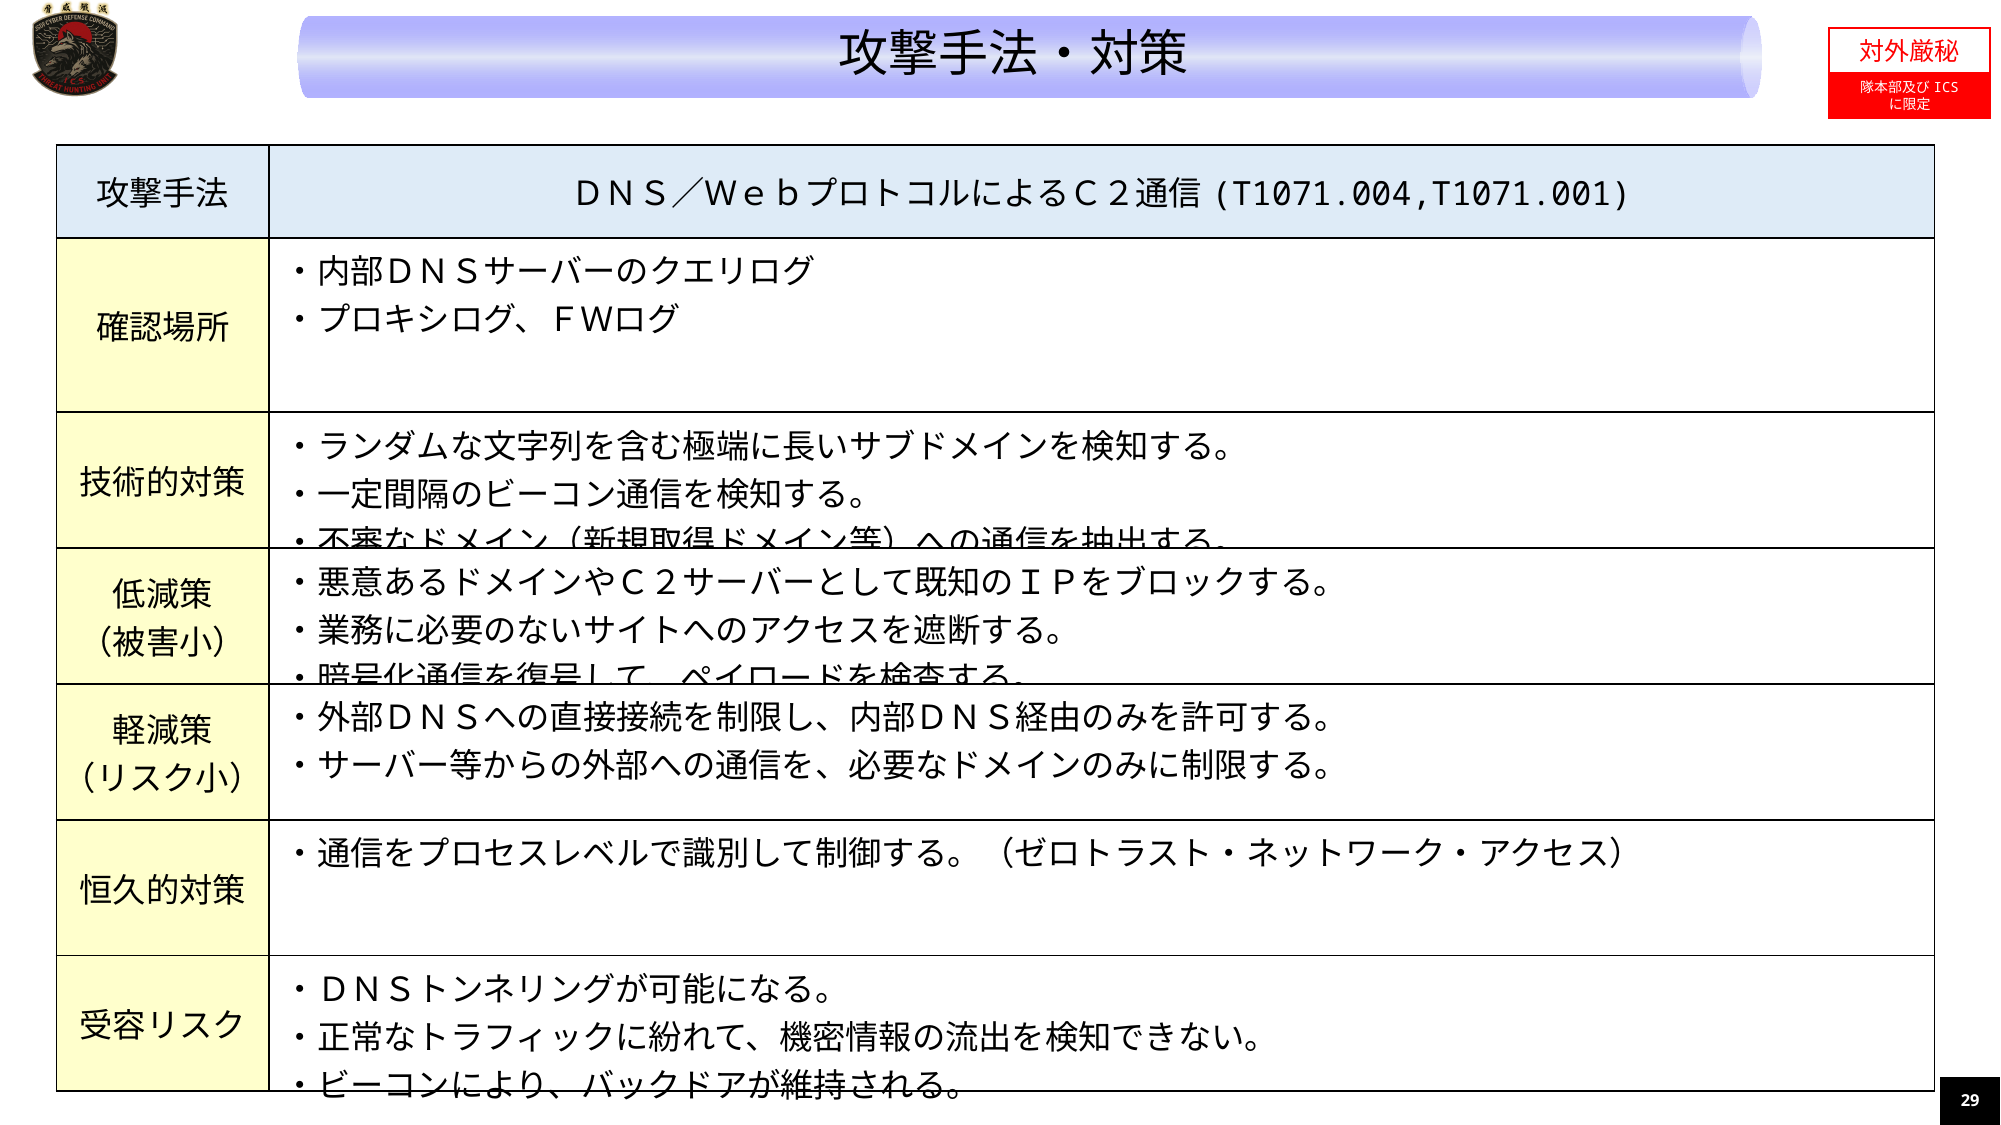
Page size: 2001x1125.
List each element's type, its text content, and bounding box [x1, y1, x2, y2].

table_cell ・通信をプロセスレベルで識別して制御する。（ゼロトラスト・ネットワーク・アクセス） [270, 821, 1934, 955]
table_cell 軽減策 （リスク小） [57, 685, 268, 819]
table_cell 確認場所 [57, 239, 268, 411]
table_cell ・ランダムな文字列を含む極端に長いサブドメインを検知する。 ・一定間隔のビーコン通信を検知する。 ・不審なドメイン（新規取得ドメイン等）への通信を抽出する。 [270, 413, 1934, 547]
table_header 攻撃手法 [57, 146, 268, 237]
table_cell 技術的対策 [57, 413, 268, 547]
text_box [1828, 27, 1991, 118]
table_cell ・内部ＤＮＳサーバーのクエリログ ・プロキシログ、ＦＷログ [270, 239, 1934, 411]
table_cell ・外部ＤＮＳへの直接接続を制限し、内部ＤＮＳ経由のみを許可する。 ・サーバー等からの外部への通信を、必要なドメインのみに制限する。 [270, 685, 1934, 819]
picture [26, 0, 125, 98]
table_header ＤＮＳ／ＷｅｂプロトコルによるＣ２通信(T1071.004,T1071.001) [270, 146, 1934, 237]
table_cell ・悪意あるドメインやＣ２サーバーとして既知のＩＰをブロックする。 ・業務に必要のないサイトへのアクセスを遮断する。 ・暗号化通信を復号して、ペイロードを検査する。 [270, 549, 1934, 683]
table_cell 受容リスク [57, 956, 268, 1090]
table_cell ・ＤＮＳトンネリングが可能になる。 ・正常なトラフィックに紛れて、機密情報の流出を検知できない。 ・ビーコンにより、バックドアが維持される。 [270, 956, 1934, 1090]
text_box 攻撃手法・対策 [301, 20, 1727, 90]
table_cell 低減策 （被害小） [57, 549, 268, 683]
table_cell 恒久的対策 [57, 821, 268, 955]
